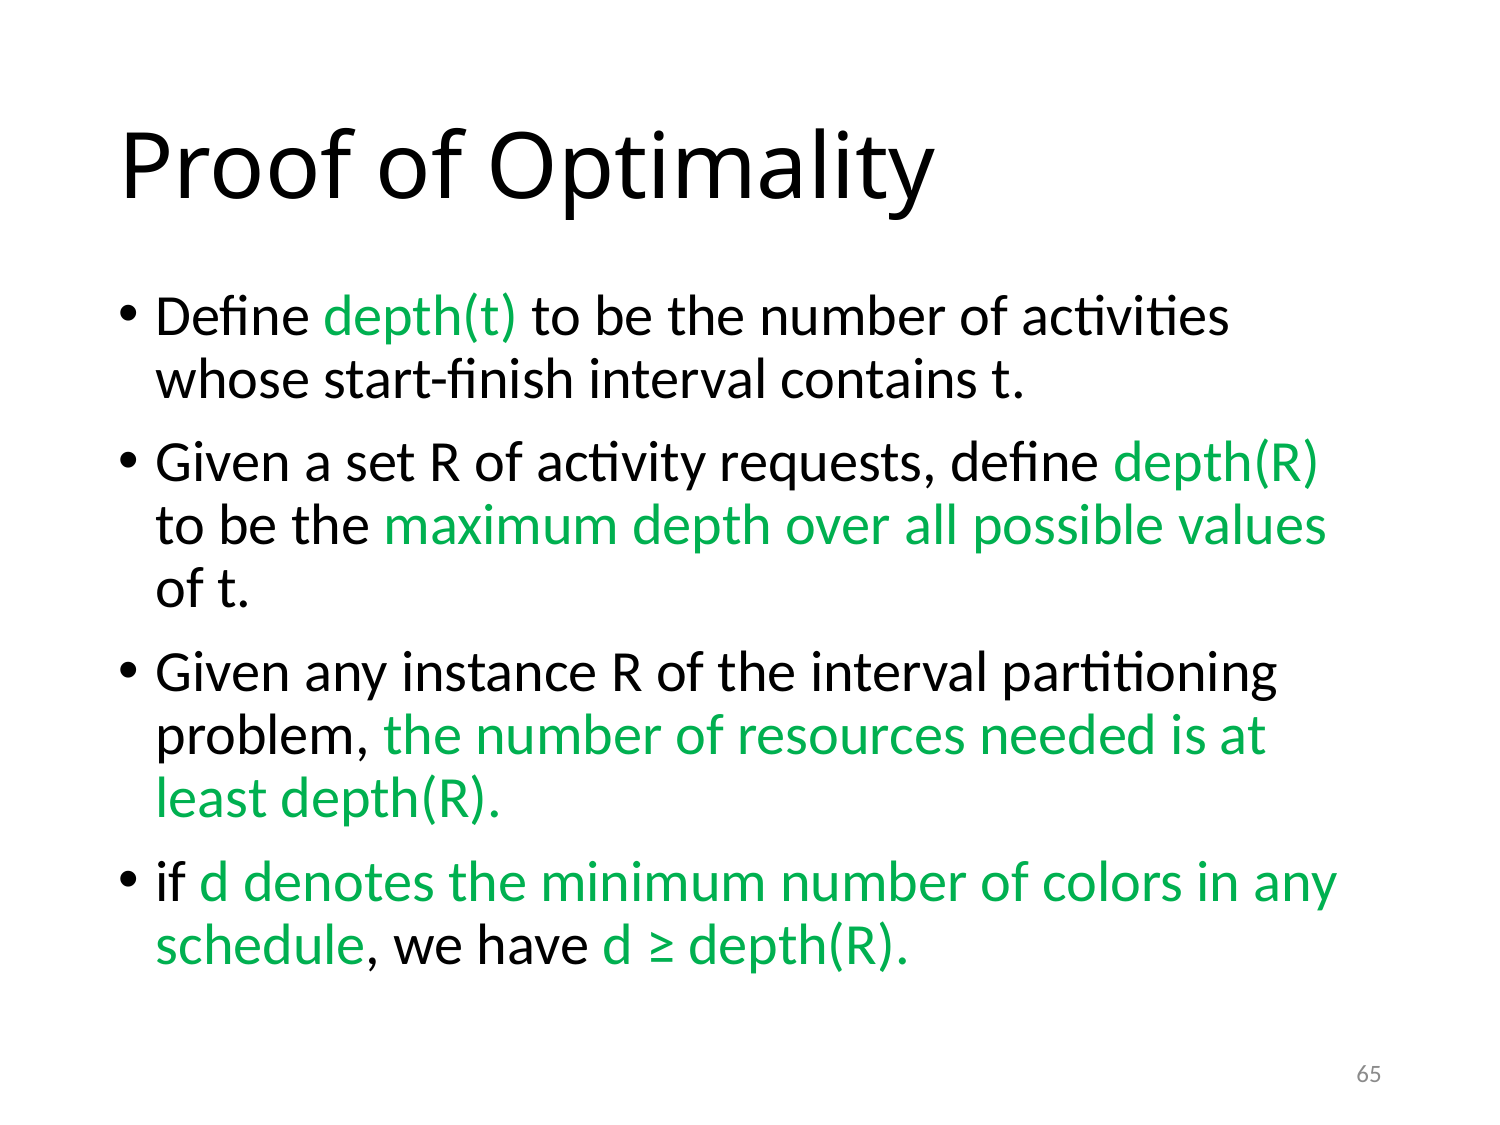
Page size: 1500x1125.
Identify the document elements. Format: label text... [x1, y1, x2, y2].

slide_number 65 [1059, 1042, 1397, 1103]
title Proof of Optimality [103, 59, 1397, 277]
list Define depth(t) to be the number of activities whose start-finish interval contains t. Given a set R of activity requests, define depth(R) to be the maximum depth over all possible values of t. Given any instance R of the interval partitioning problem, the number of resources needed is at least depth(R). if d denotes the minimum number of colors in any schedule, we have d ≥ depth(R). [103, 277, 1397, 1014]
